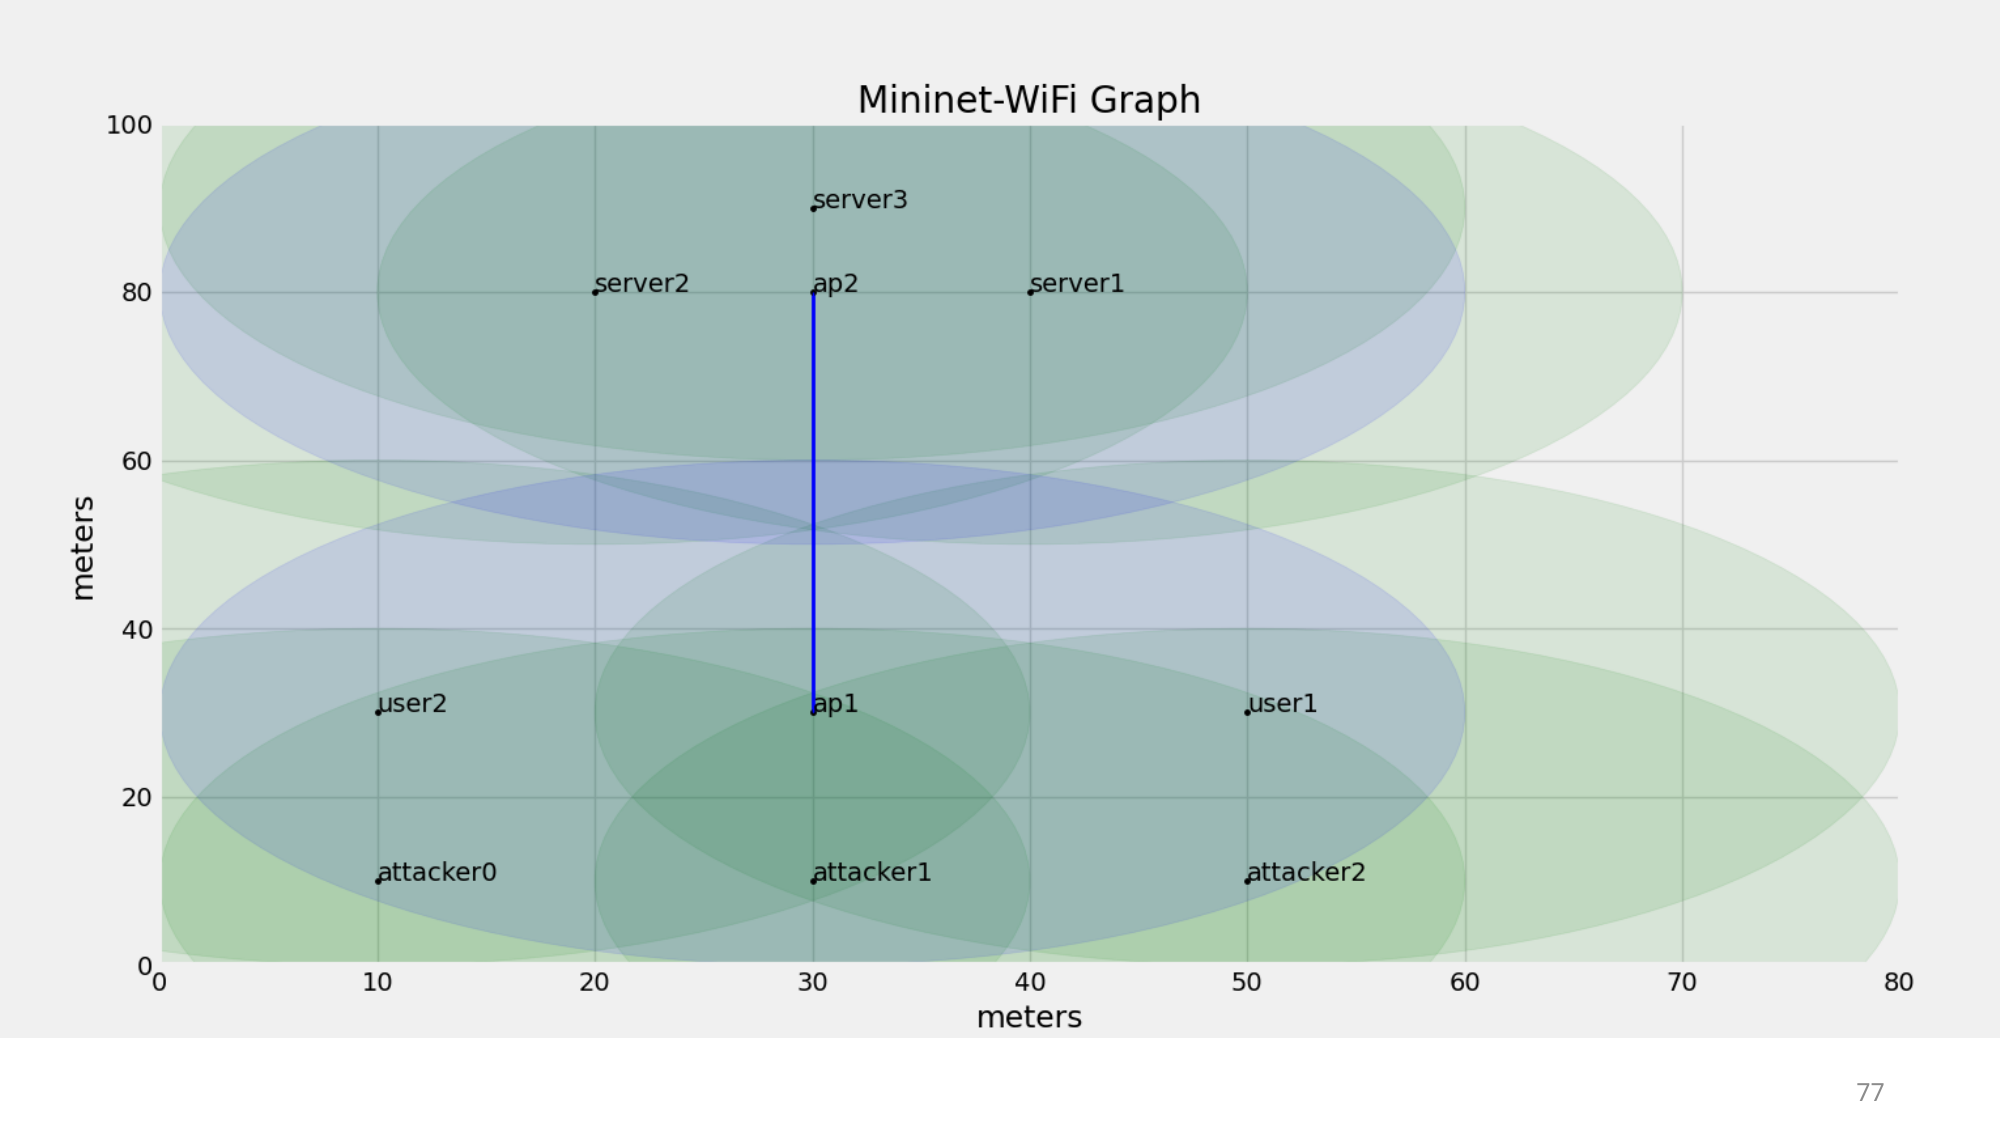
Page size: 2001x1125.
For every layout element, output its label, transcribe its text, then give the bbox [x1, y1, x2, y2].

picture [0, 0, 2000, 1039]
slide_number 77 [1433, 1063, 1900, 1123]
